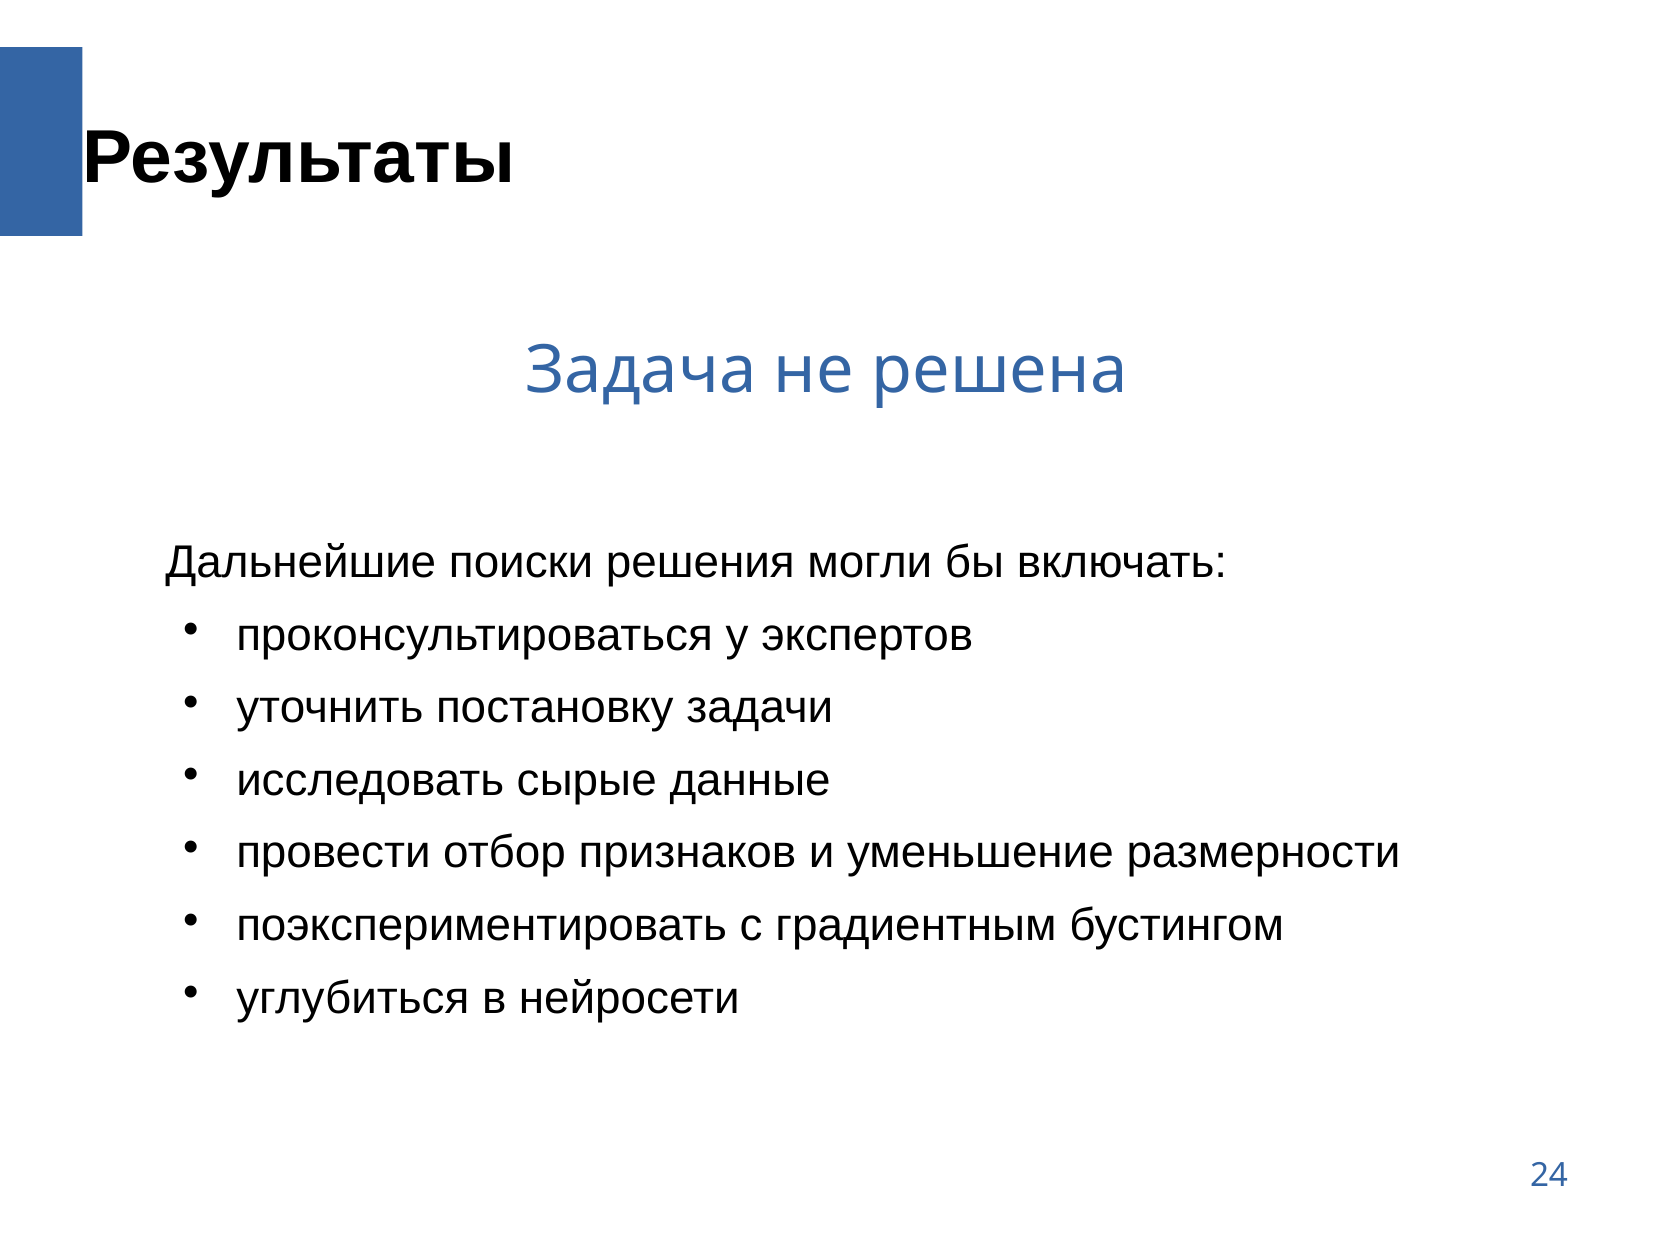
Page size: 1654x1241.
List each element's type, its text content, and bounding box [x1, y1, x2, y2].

text_box Дальнейшие поиски решения могли бы включать: проконсультироваться у экспертов уточнить постановку задачи исследовать сырые данные провести отбор признаков и уменьшение размерности поэкспериментировать с градиентным бустингом углубиться в нейросети [165, 531, 1465, 1063]
text_box Задача не решена [82, 289, 1571, 443]
text_box Результаты [82, 49, 1571, 257]
